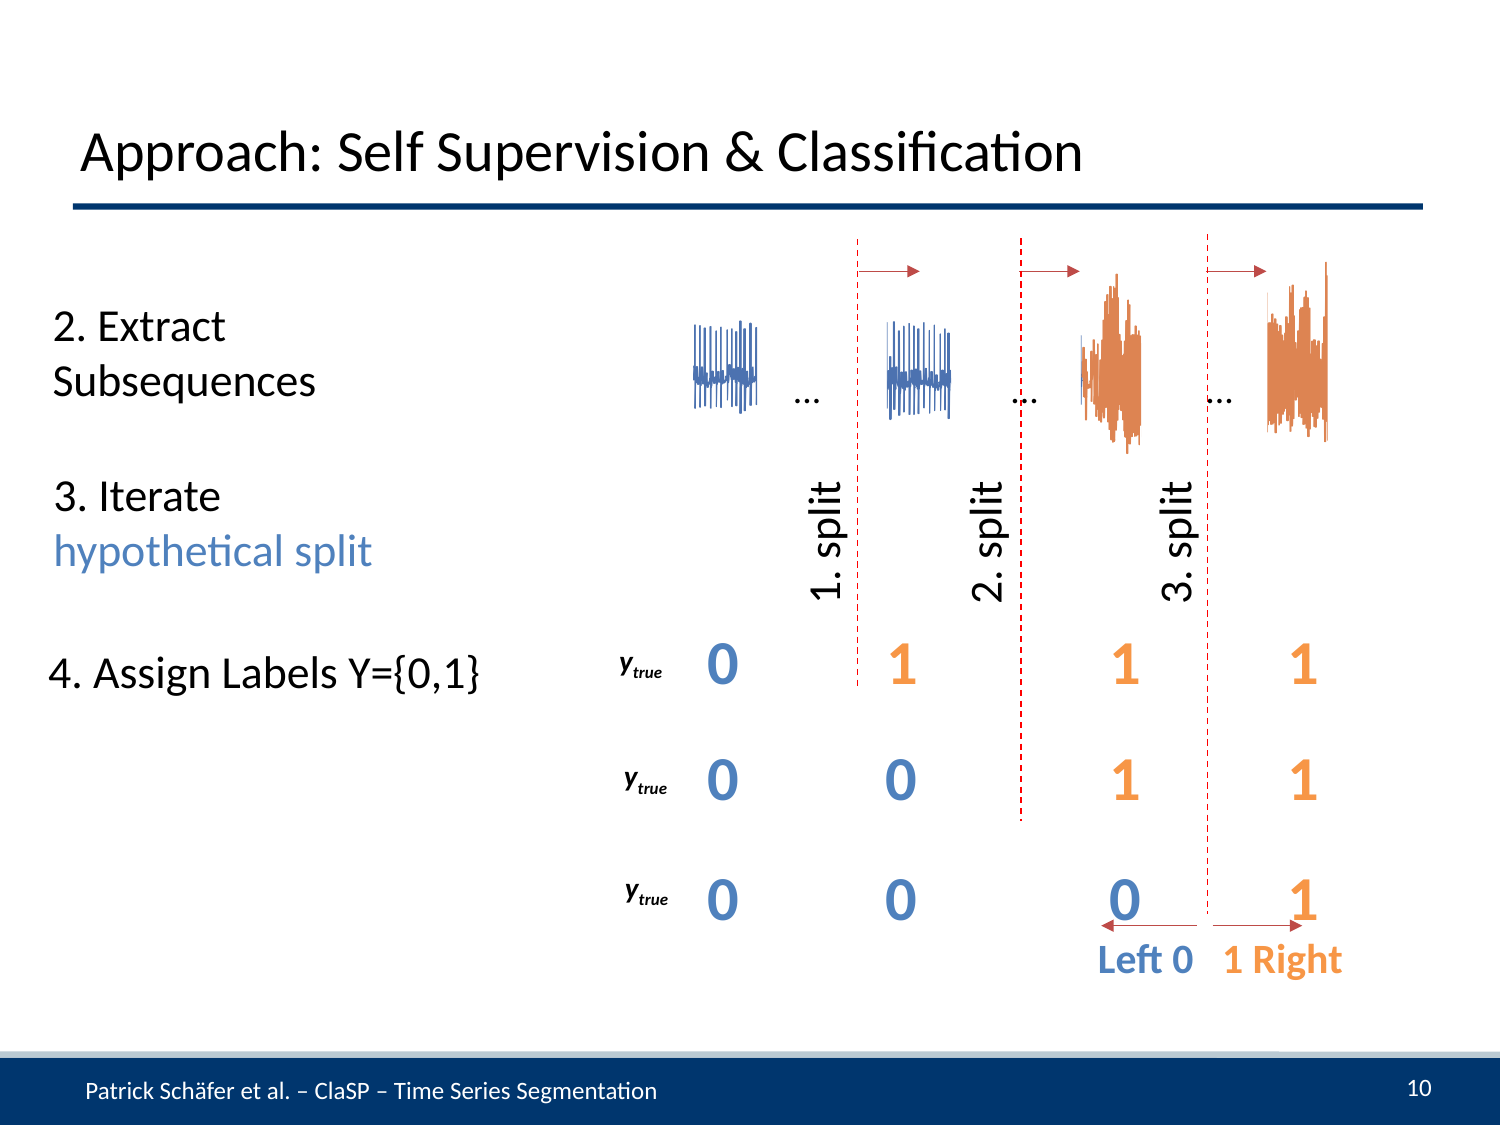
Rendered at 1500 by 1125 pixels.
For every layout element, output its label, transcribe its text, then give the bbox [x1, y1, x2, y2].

slide_number 10 [1374, 1064, 1465, 1113]
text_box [1082, 924, 1375, 991]
text_box ytrue [609, 750, 682, 805]
text_box 4. Assign Labels Y={0,1} [33, 635, 507, 706]
text_box 2. Extract Subsequences [37, 288, 332, 413]
text_box ytrue [604, 634, 678, 690]
title Approach: Self Supervision & Classification [72, 0, 1423, 192]
text_box 3. Iterate hypothetical split [38, 458, 388, 584]
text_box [692, 234, 1386, 942]
text_box ytrue [610, 861, 683, 917]
